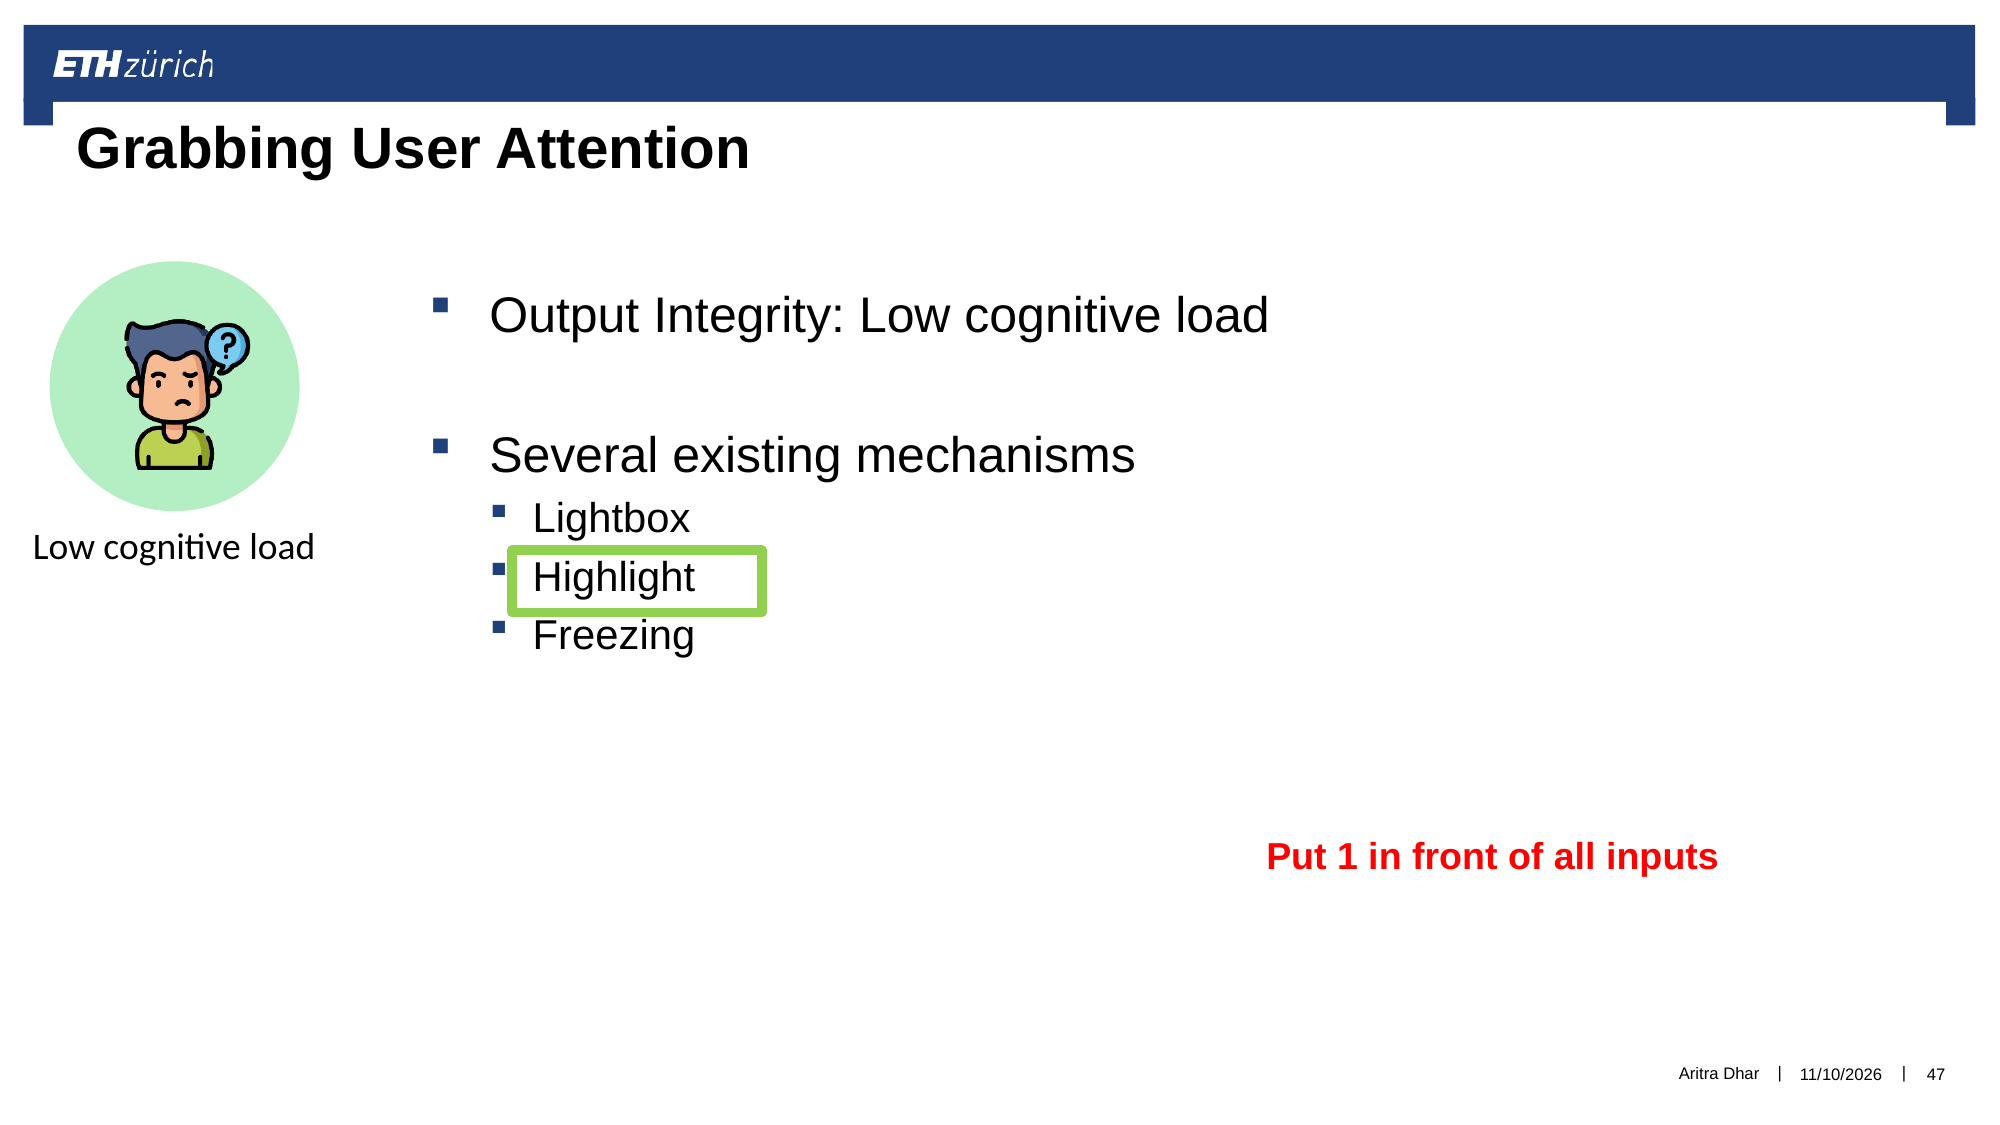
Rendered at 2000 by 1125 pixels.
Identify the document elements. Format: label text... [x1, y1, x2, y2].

text_box Low cognitive load [18, 514, 331, 575]
slide_number 47 [1906, 1034, 1966, 1112]
text_box [510, 548, 764, 614]
list Output Integrity: Low cognitive load Several existing mechanisms Lightbox Highlight Freezing [406, 282, 1791, 973]
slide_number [1790, 1034, 1892, 1112]
text_box Put 1 in front of all inputs [1251, 824, 1735, 885]
title Grabbing User Attention [53, 101, 1946, 262]
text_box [49, 260, 300, 512]
footer Aritra Dhar [999, 1034, 1760, 1111]
